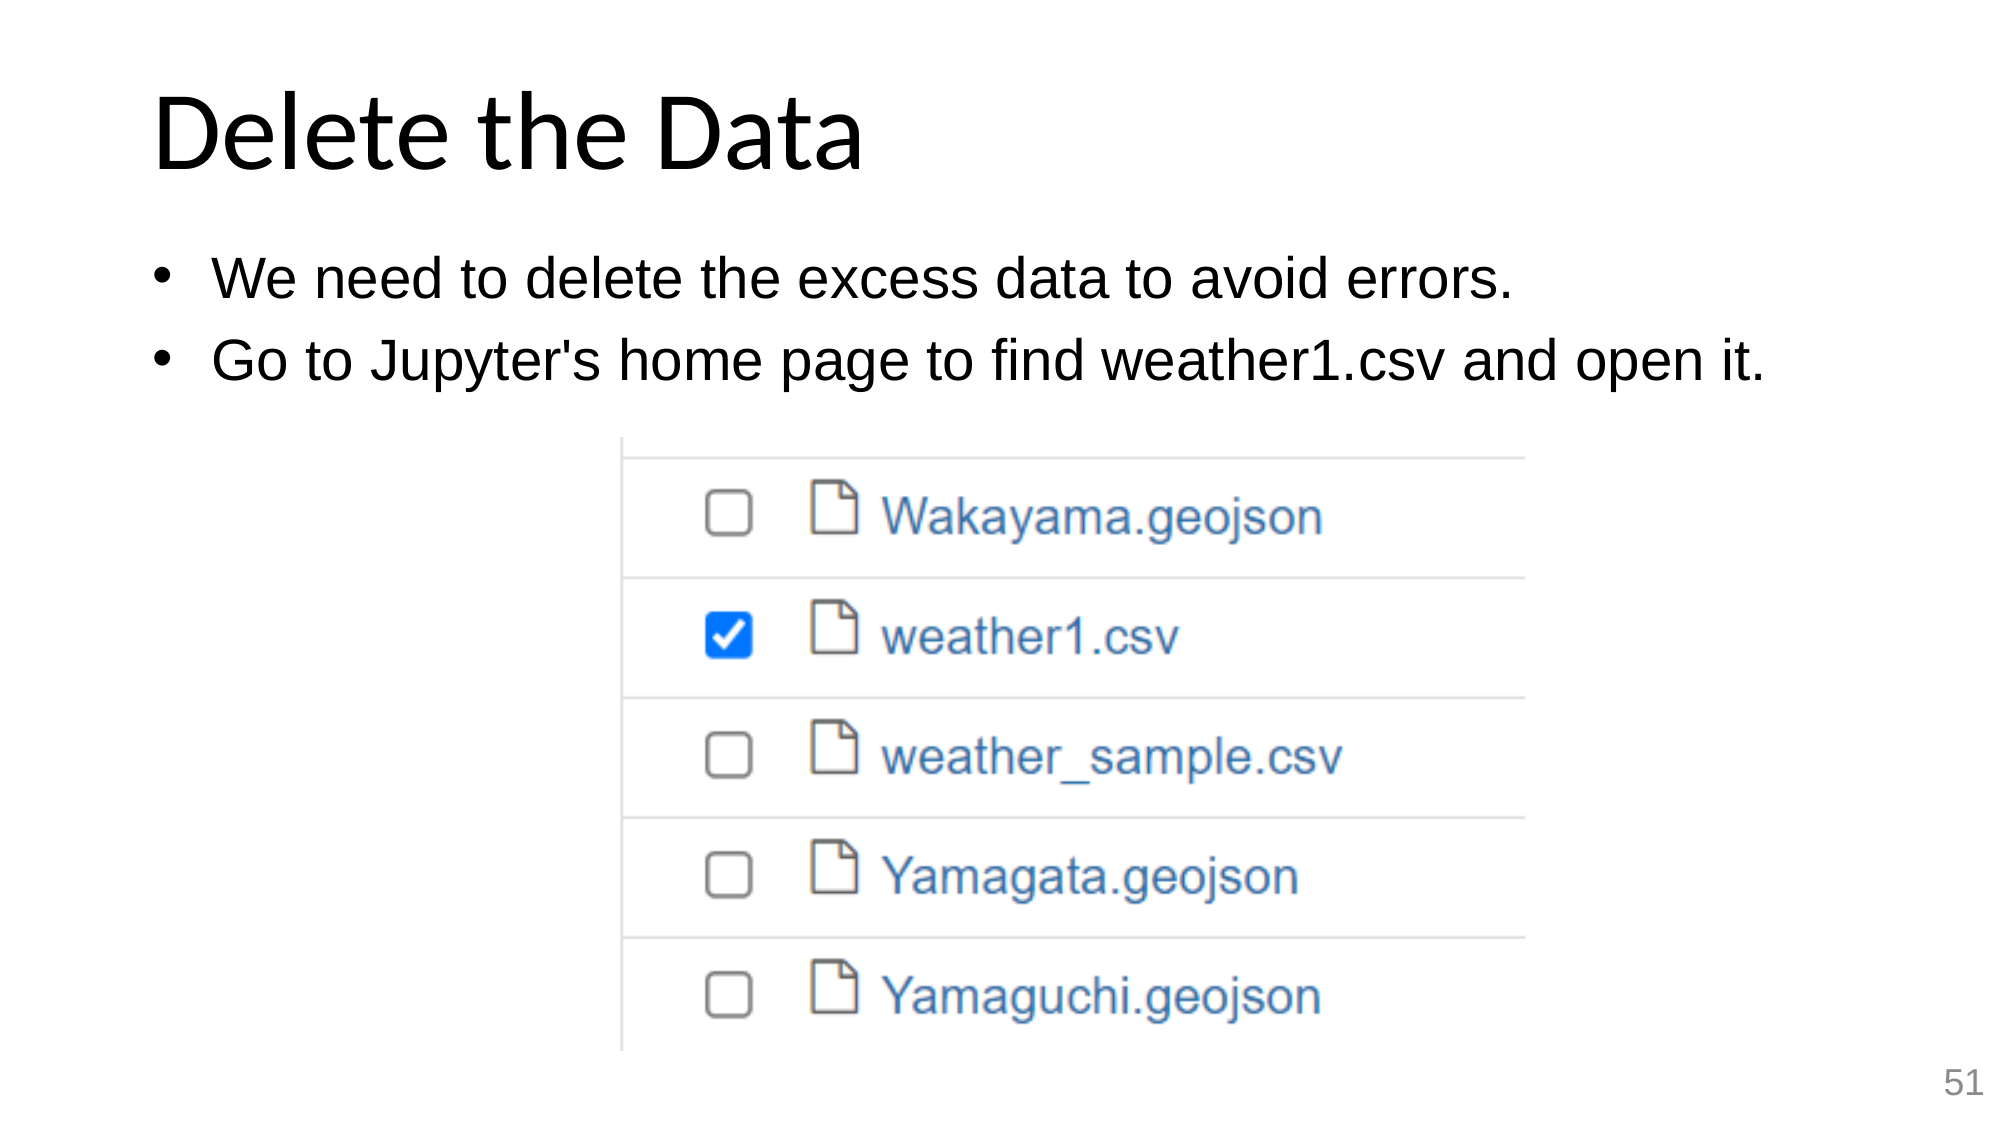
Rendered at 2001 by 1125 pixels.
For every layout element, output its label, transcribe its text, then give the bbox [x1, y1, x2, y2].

title Delete the Data [137, 15, 1863, 232]
slide_number 51 [1550, 1050, 2000, 1111]
picture [474, 436, 1526, 1051]
list We need to delete the excess data to avoid errors. Go to Jupyter's home page to find weather1.csv and open it. [137, 232, 1863, 947]
